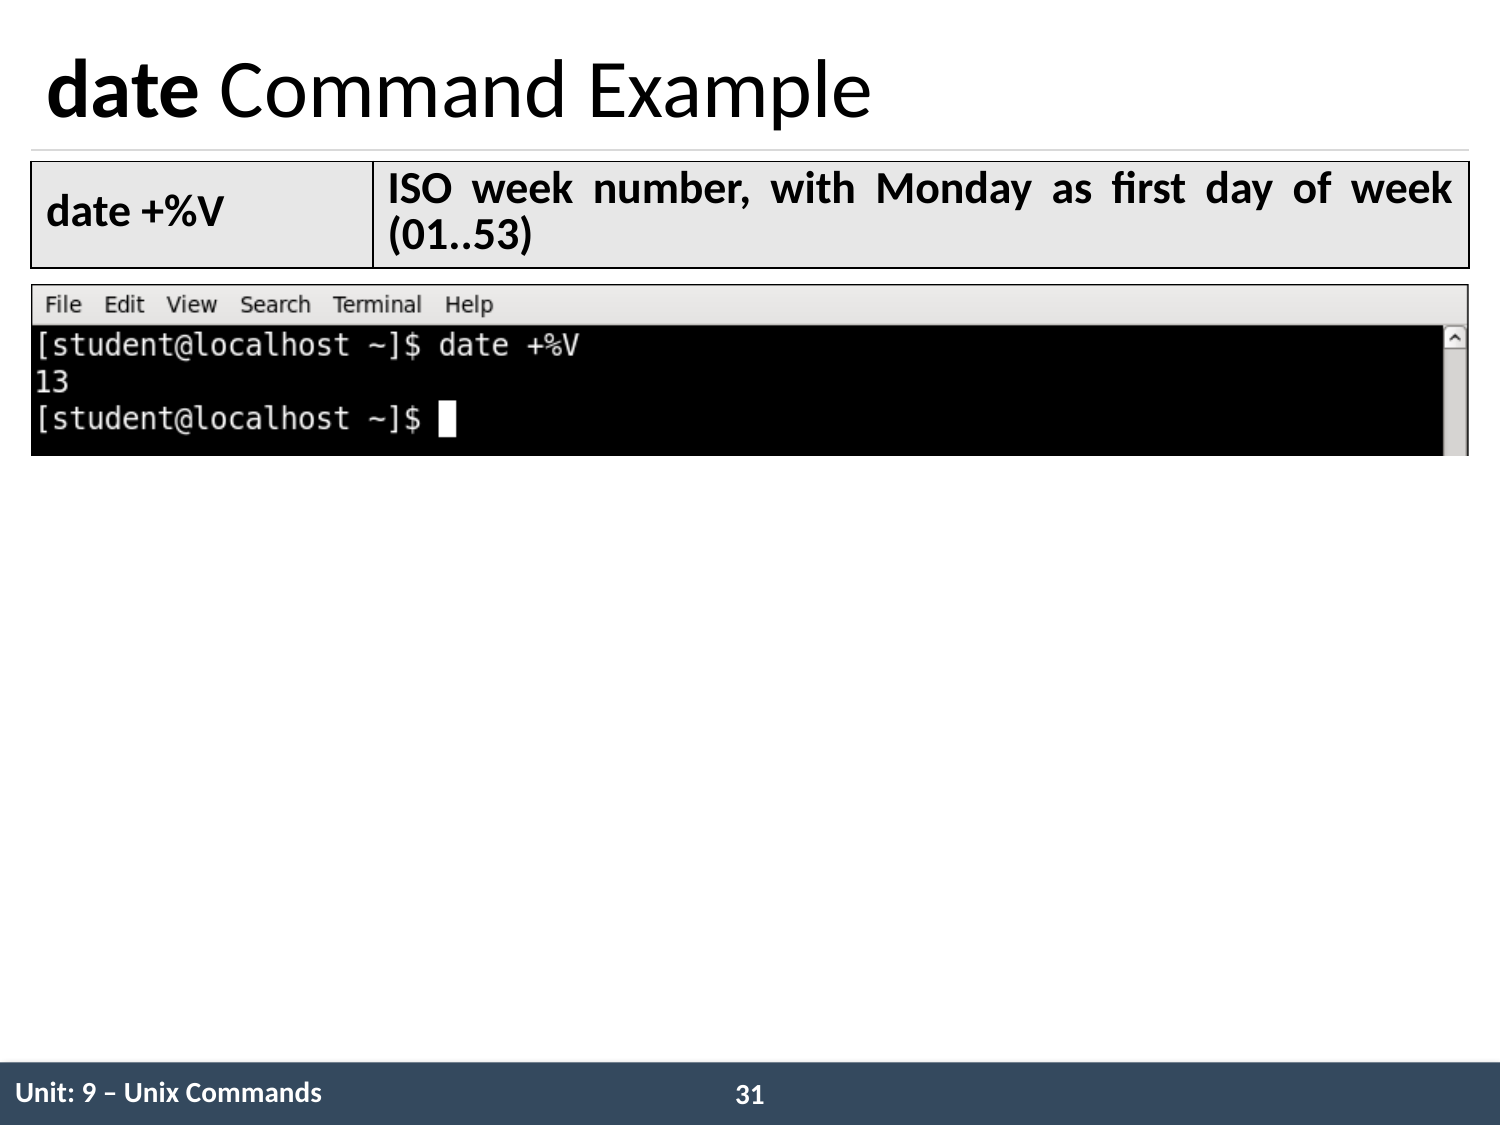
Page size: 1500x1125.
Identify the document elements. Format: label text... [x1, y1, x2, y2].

table_header ISO week number, with Monday as first day of week (01..53) [374, 162, 1468, 267]
title date Command Example [31, 17, 1469, 150]
picture [30, 284, 1469, 456]
table_header date +%V [32, 162, 372, 267]
